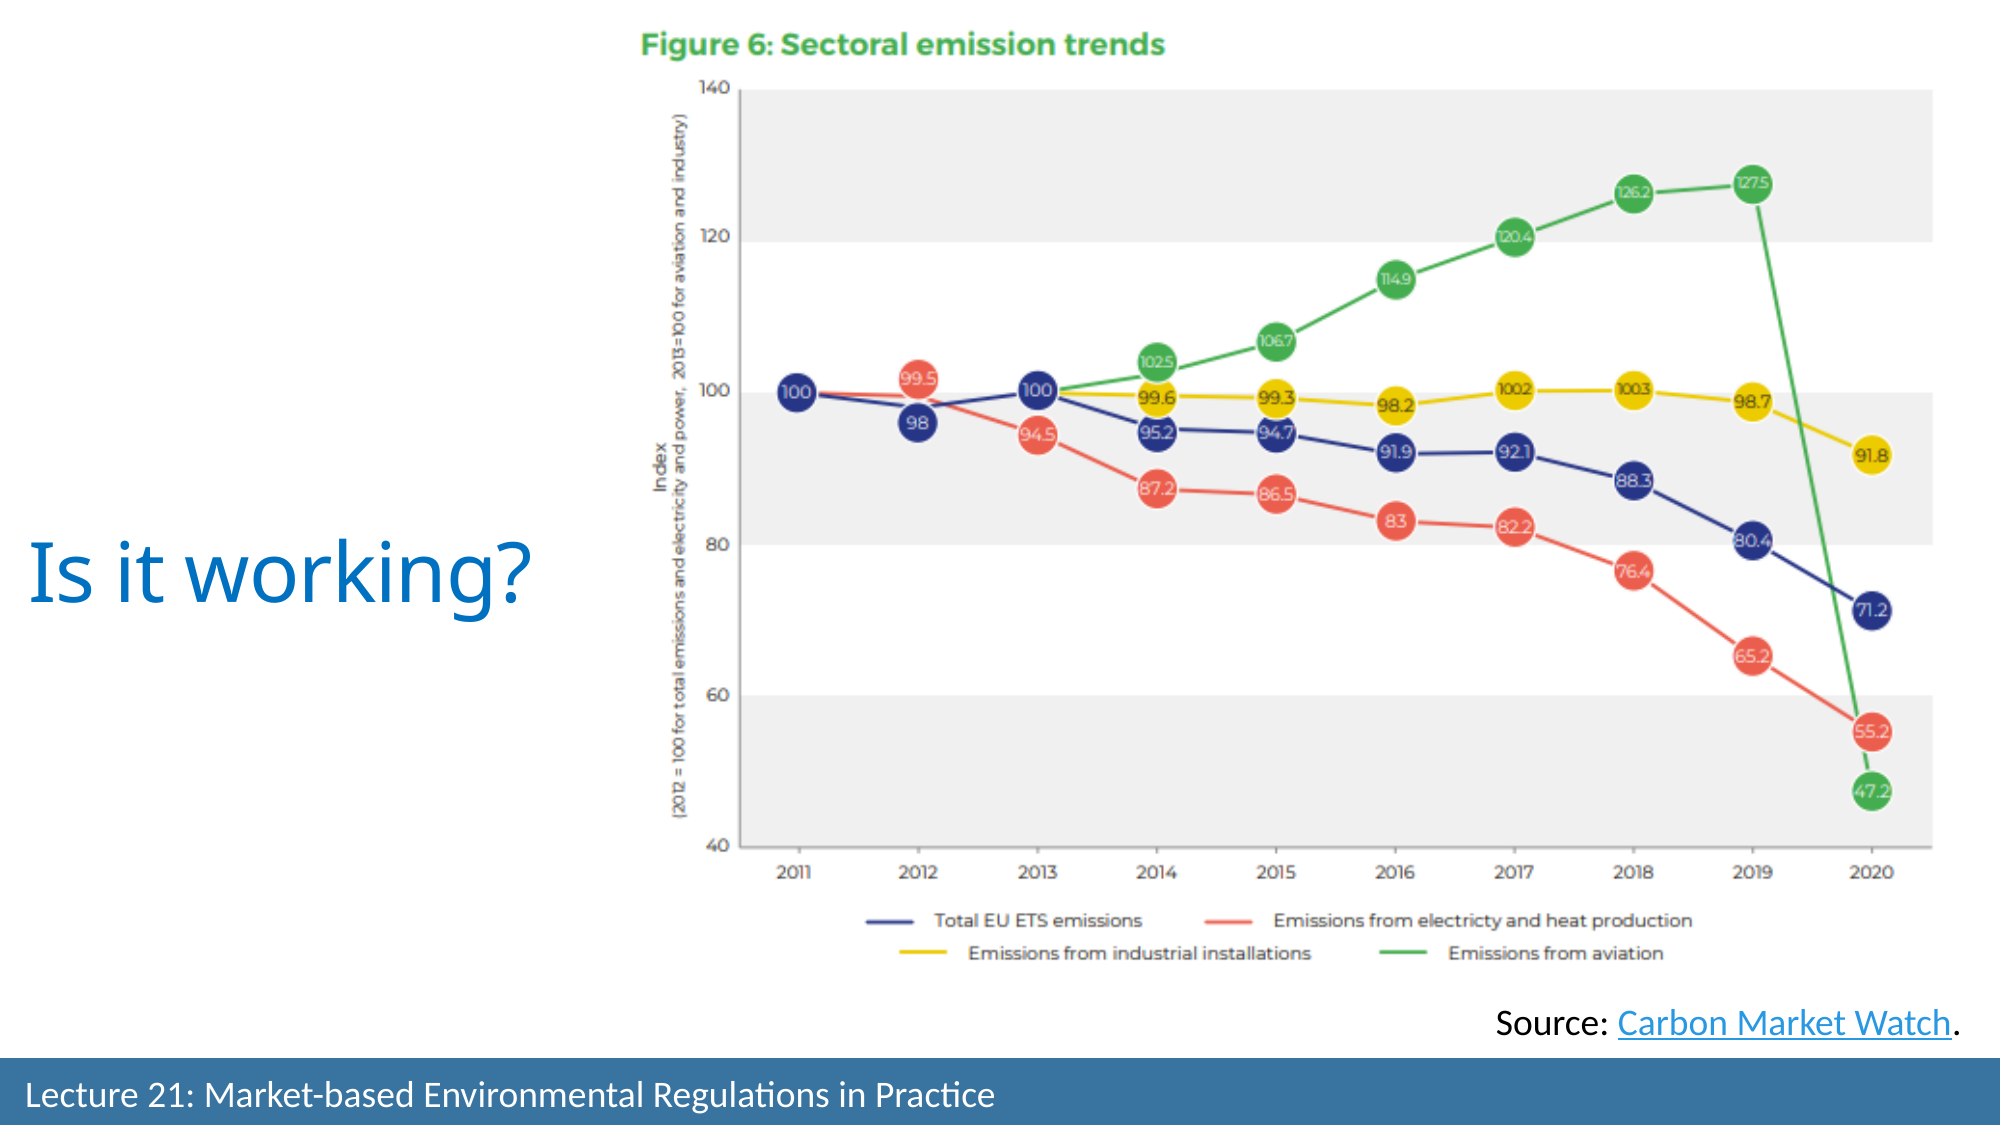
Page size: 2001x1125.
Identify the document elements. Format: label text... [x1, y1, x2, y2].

text_box Source: Carbon Market Watch. [1480, 990, 2000, 1051]
picture [624, 15, 1964, 991]
text_box Is it working? [0, 335, 624, 627]
